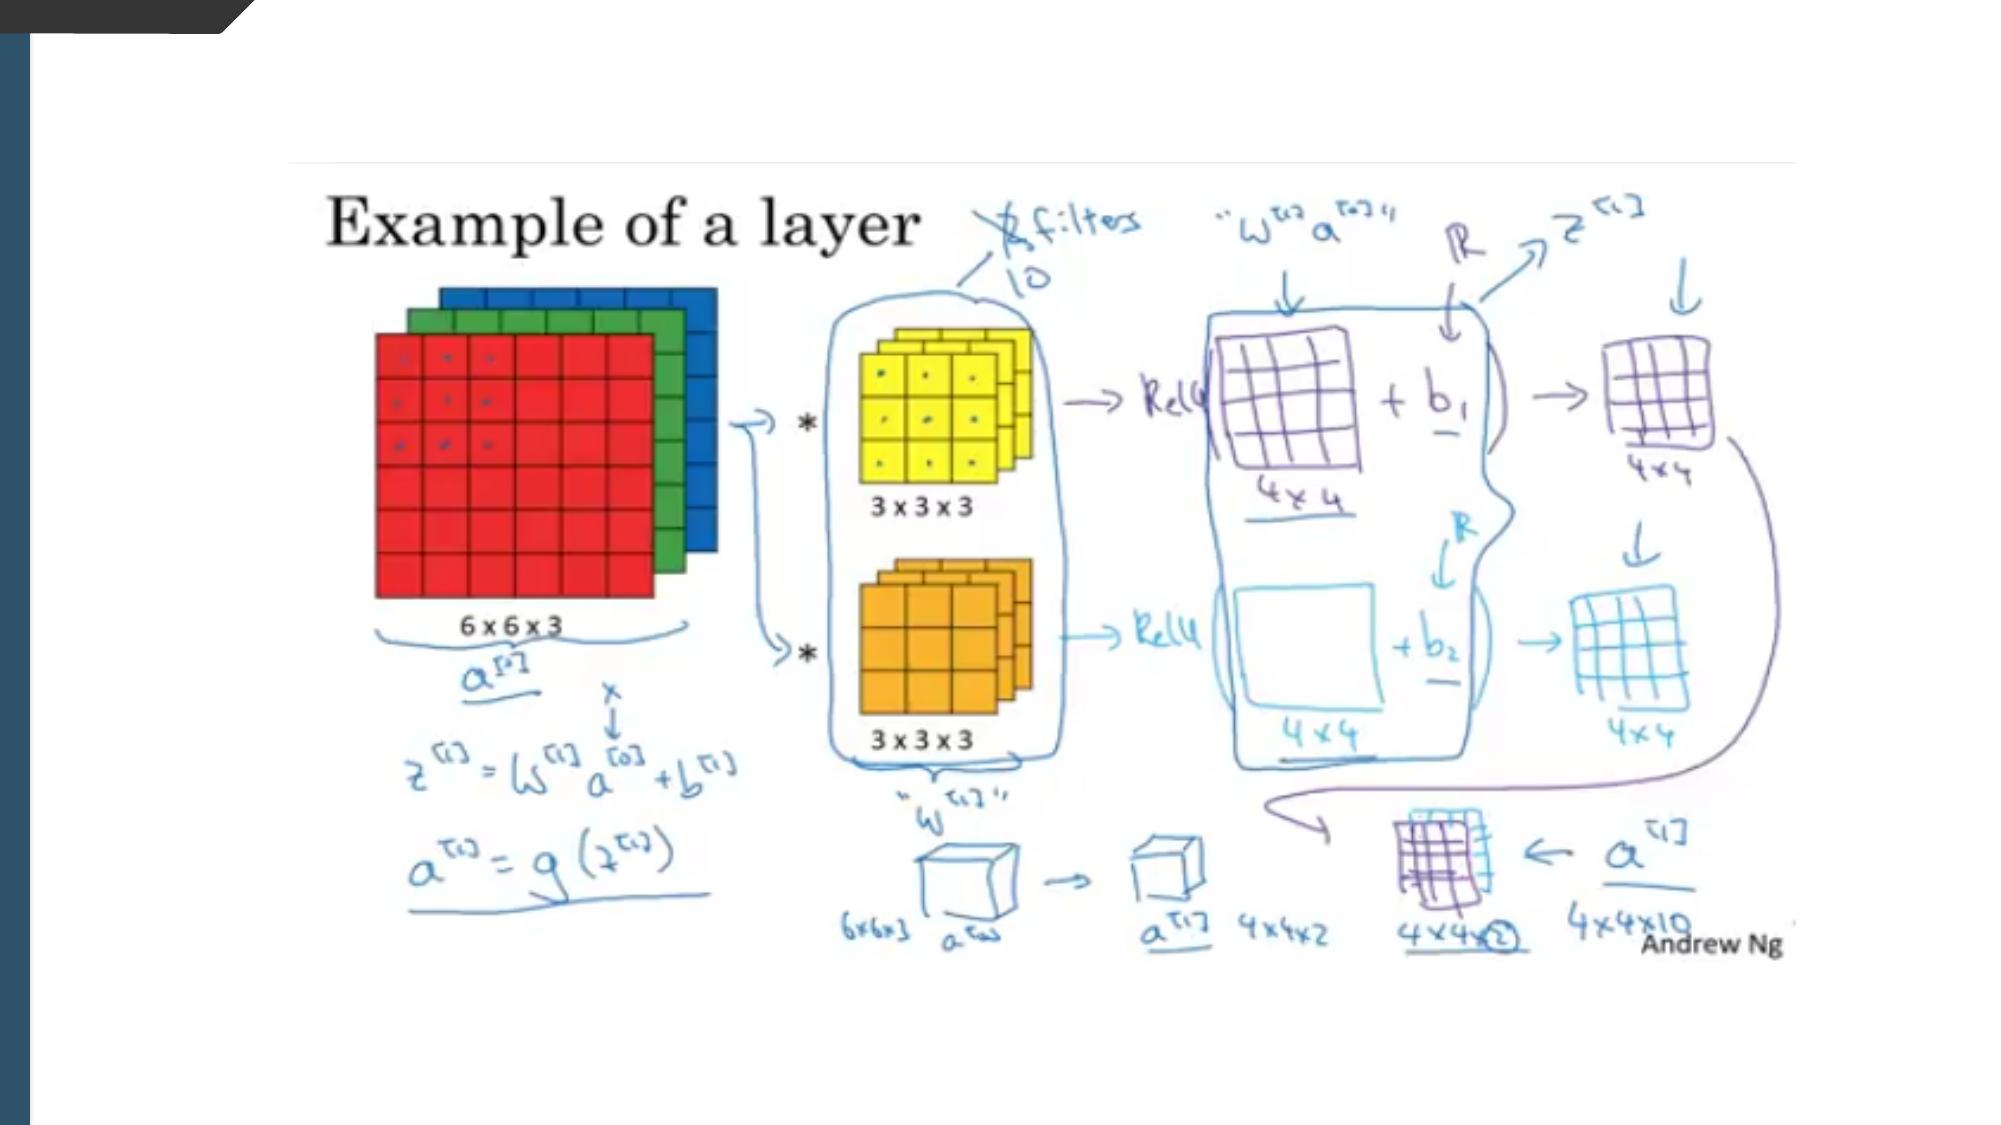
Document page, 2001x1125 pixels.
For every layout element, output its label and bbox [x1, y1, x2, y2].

picture [249, 162, 1813, 963]
